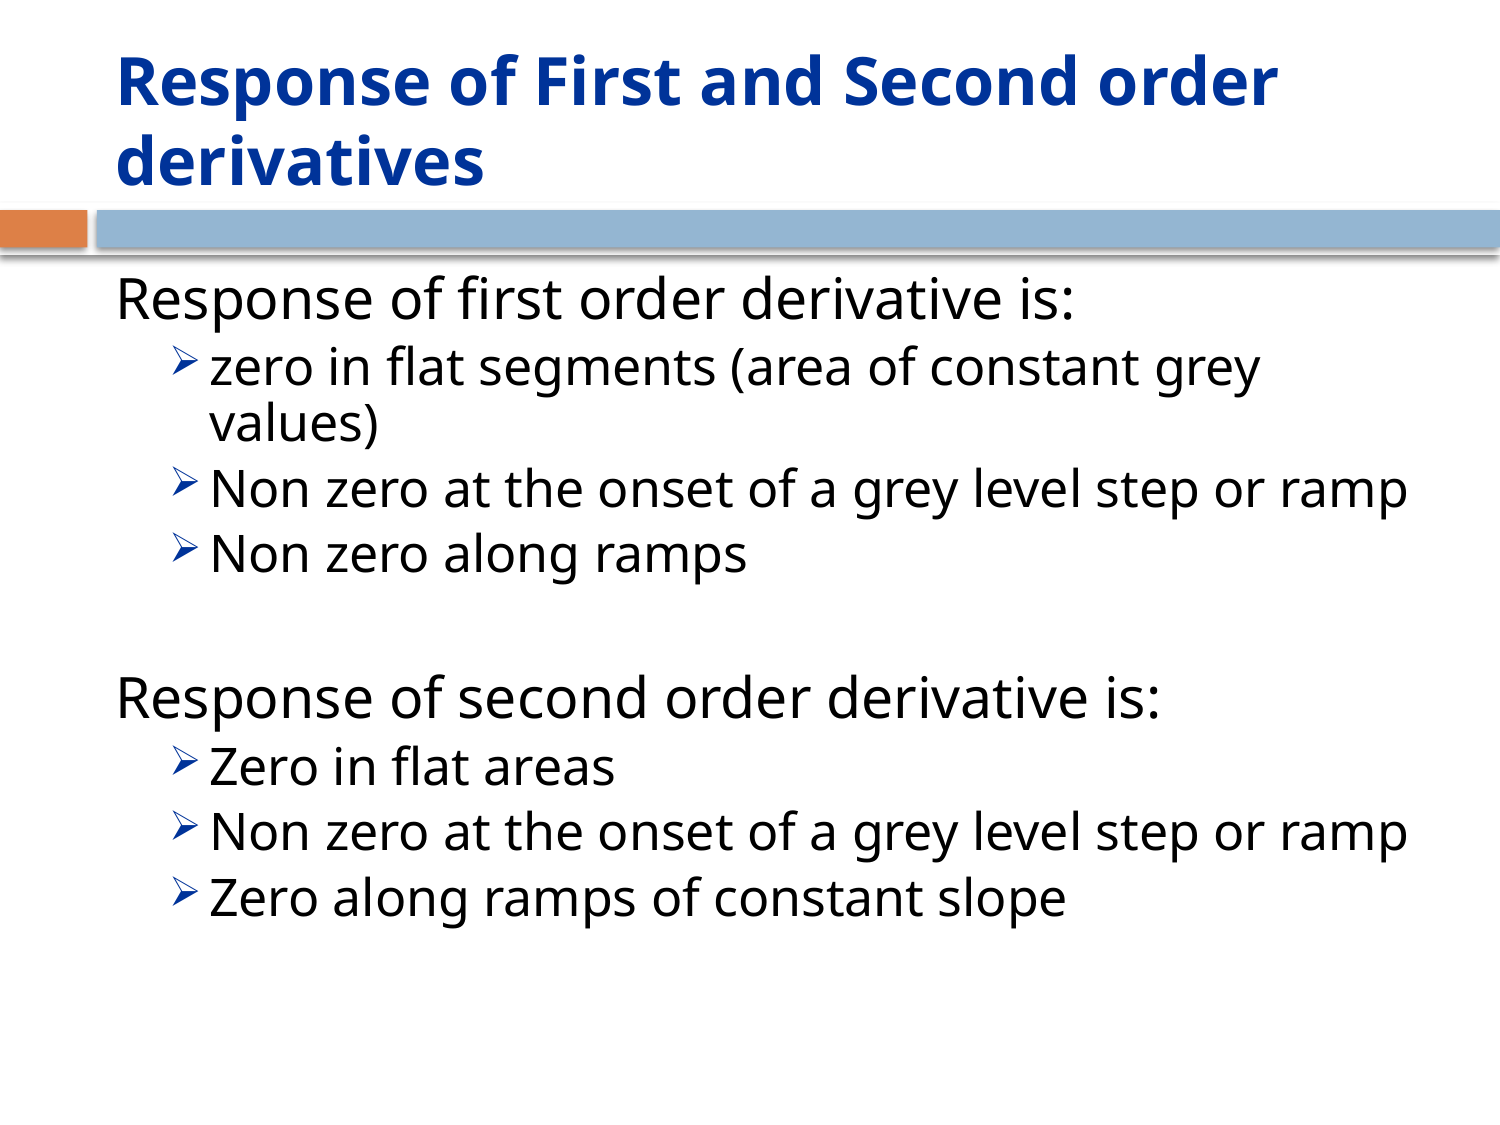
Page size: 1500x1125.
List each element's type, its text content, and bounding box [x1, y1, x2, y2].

title Response of First and Second order derivatives [100, 37, 1438, 200]
list Response of first order derivative is: zero in flat segments (area of constant grey values) Non zero at the onset of a grey level step or ramp Non zero along ramps Response of second order derivative is: Zero in flat areas Non zero at the onset of a grey level step or ramp Zero along ramps of constant slope [100, 262, 1438, 1000]
